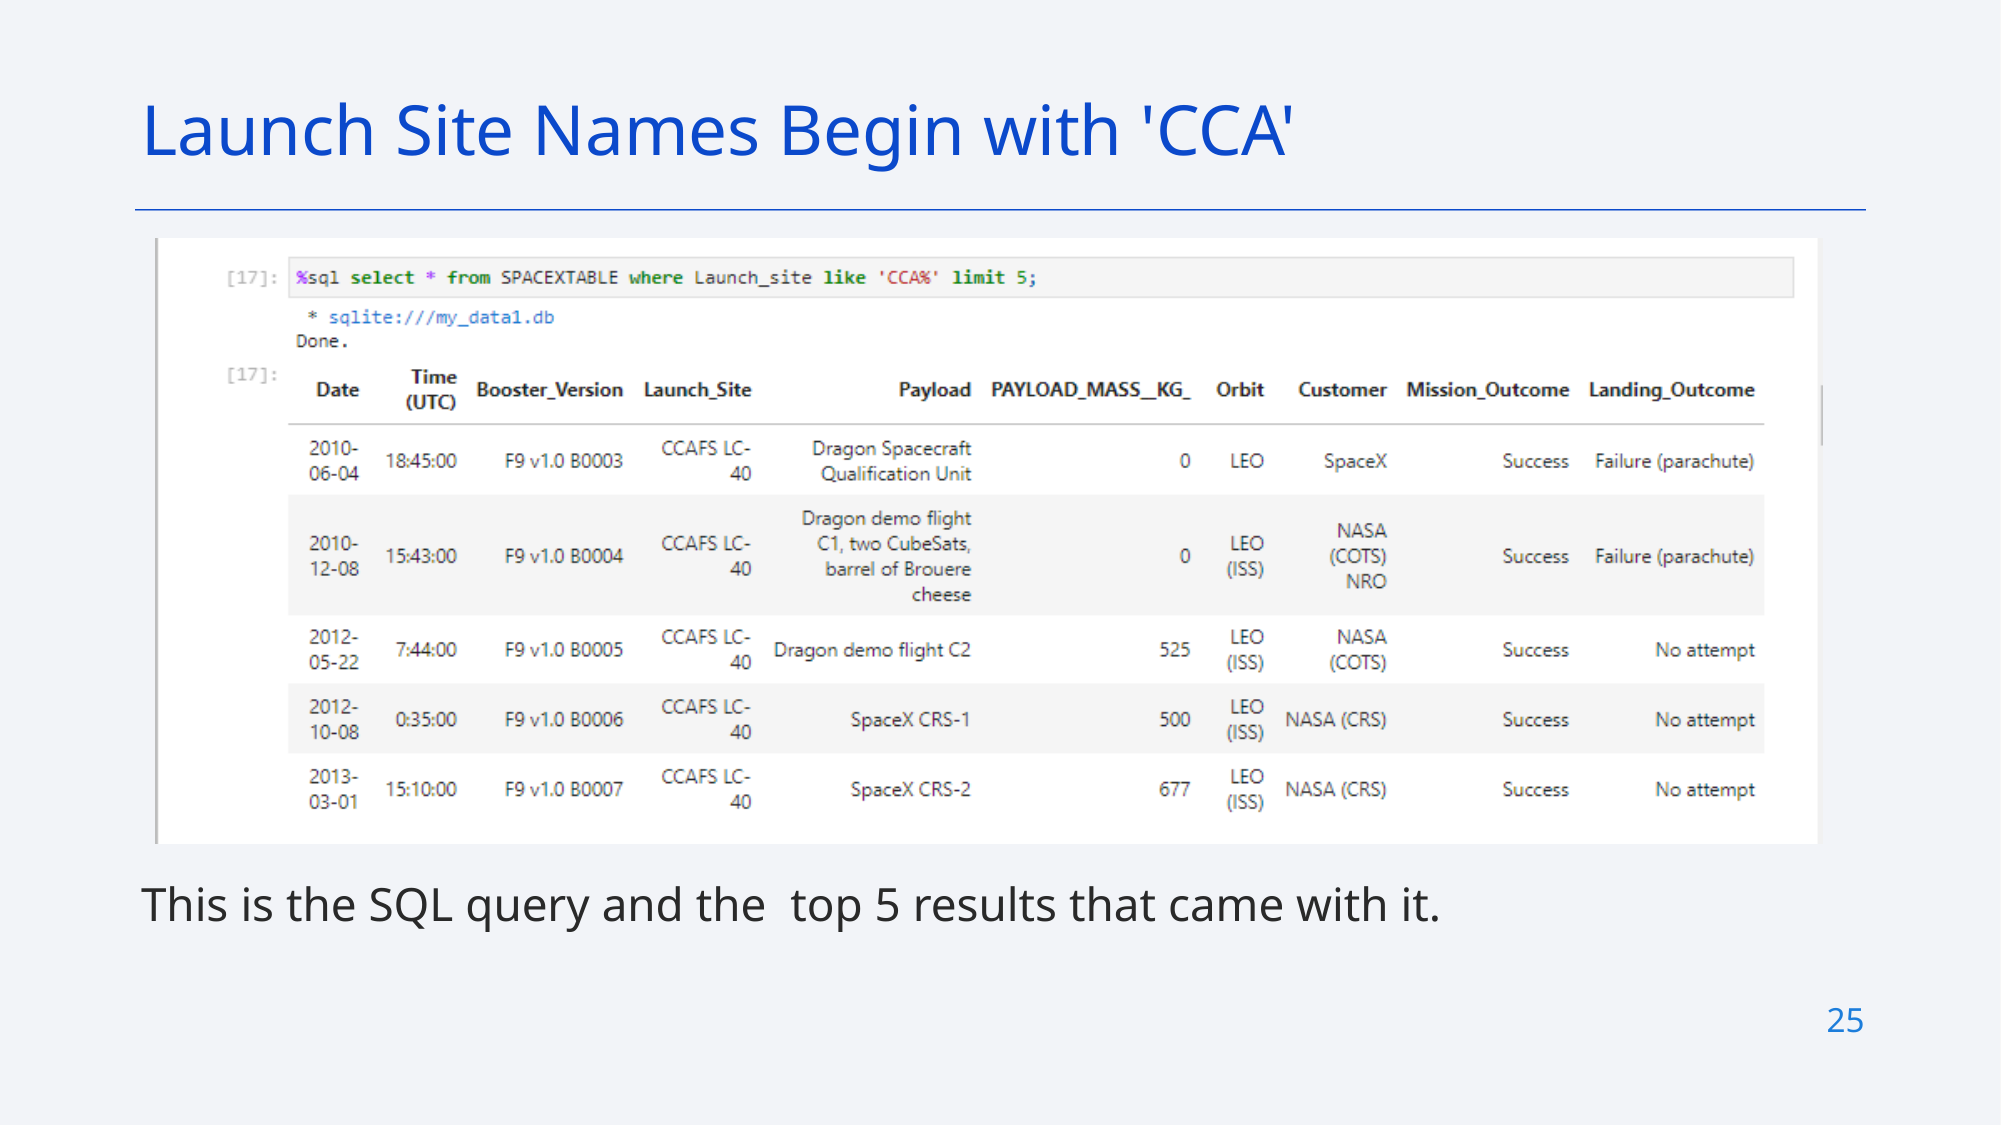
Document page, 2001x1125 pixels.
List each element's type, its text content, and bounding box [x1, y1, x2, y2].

slide_number 25 [1429, 988, 1880, 1055]
text_box Launch Site Names Begin with 'CCA' [126, 88, 1852, 179]
list This is the SQL query and the top 5 results that came with it. [126, 868, 1725, 1001]
picture [0, 0, 2001, 1125]
